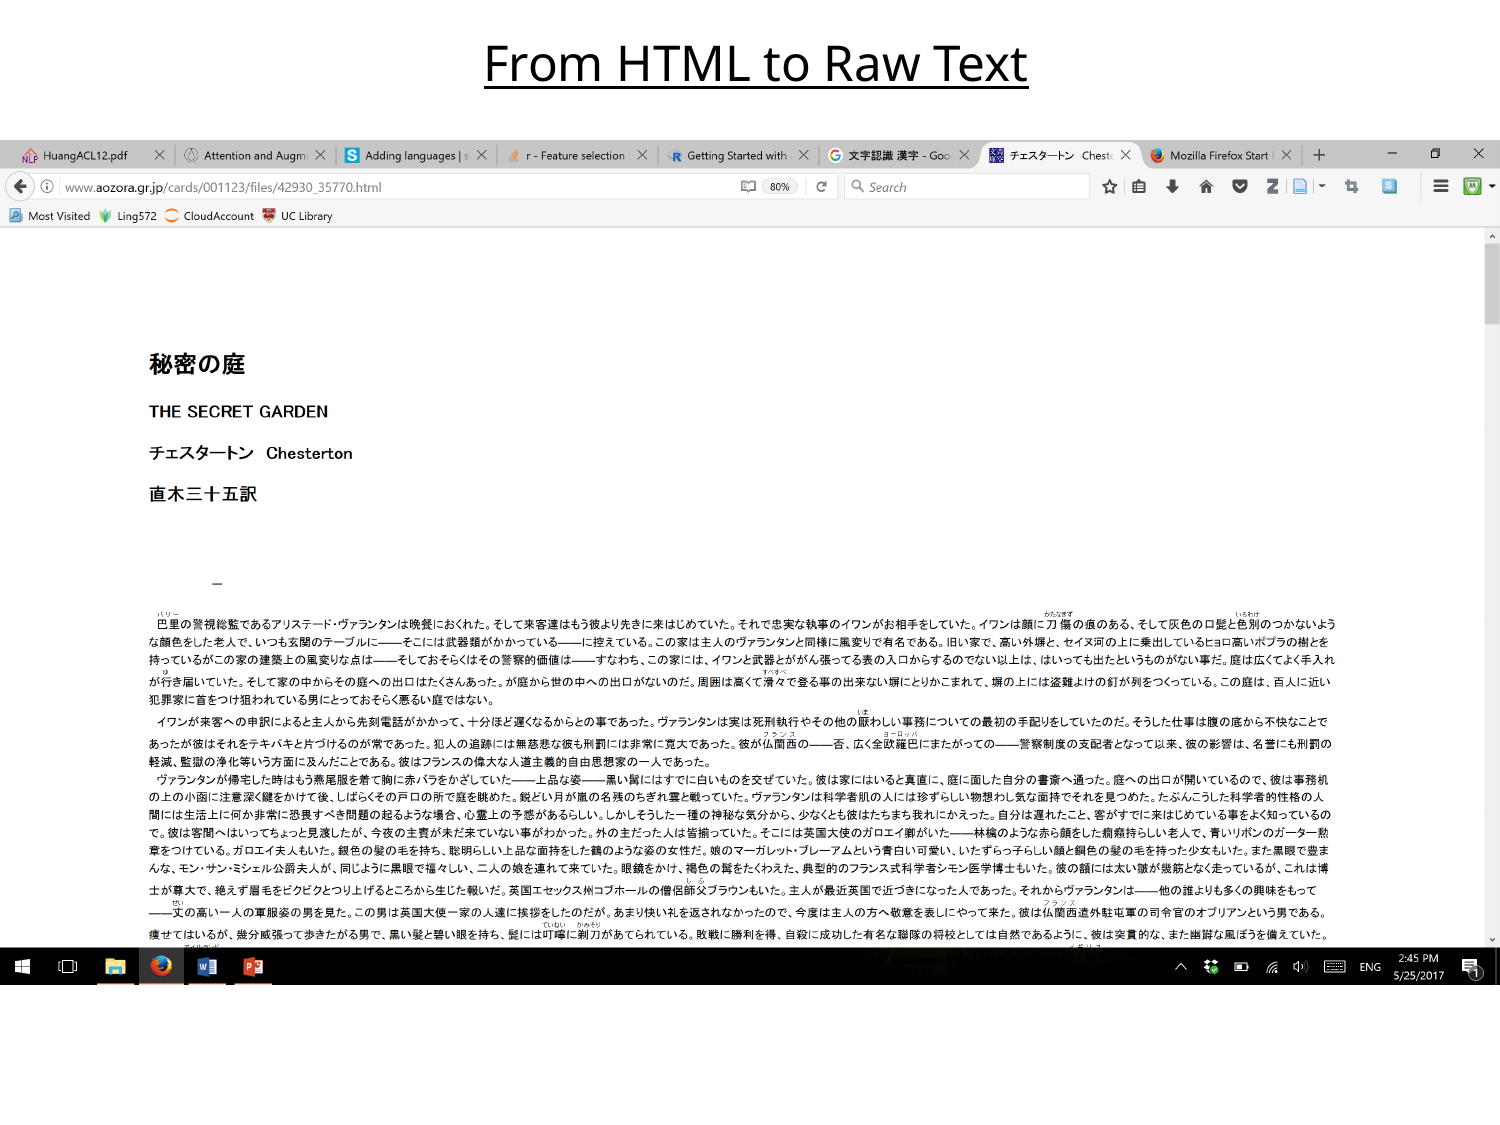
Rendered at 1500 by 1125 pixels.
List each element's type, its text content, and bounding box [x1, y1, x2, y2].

picture [0, 140, 1500, 985]
text_box From HTML to Raw Text [374, 24, 1138, 100]
